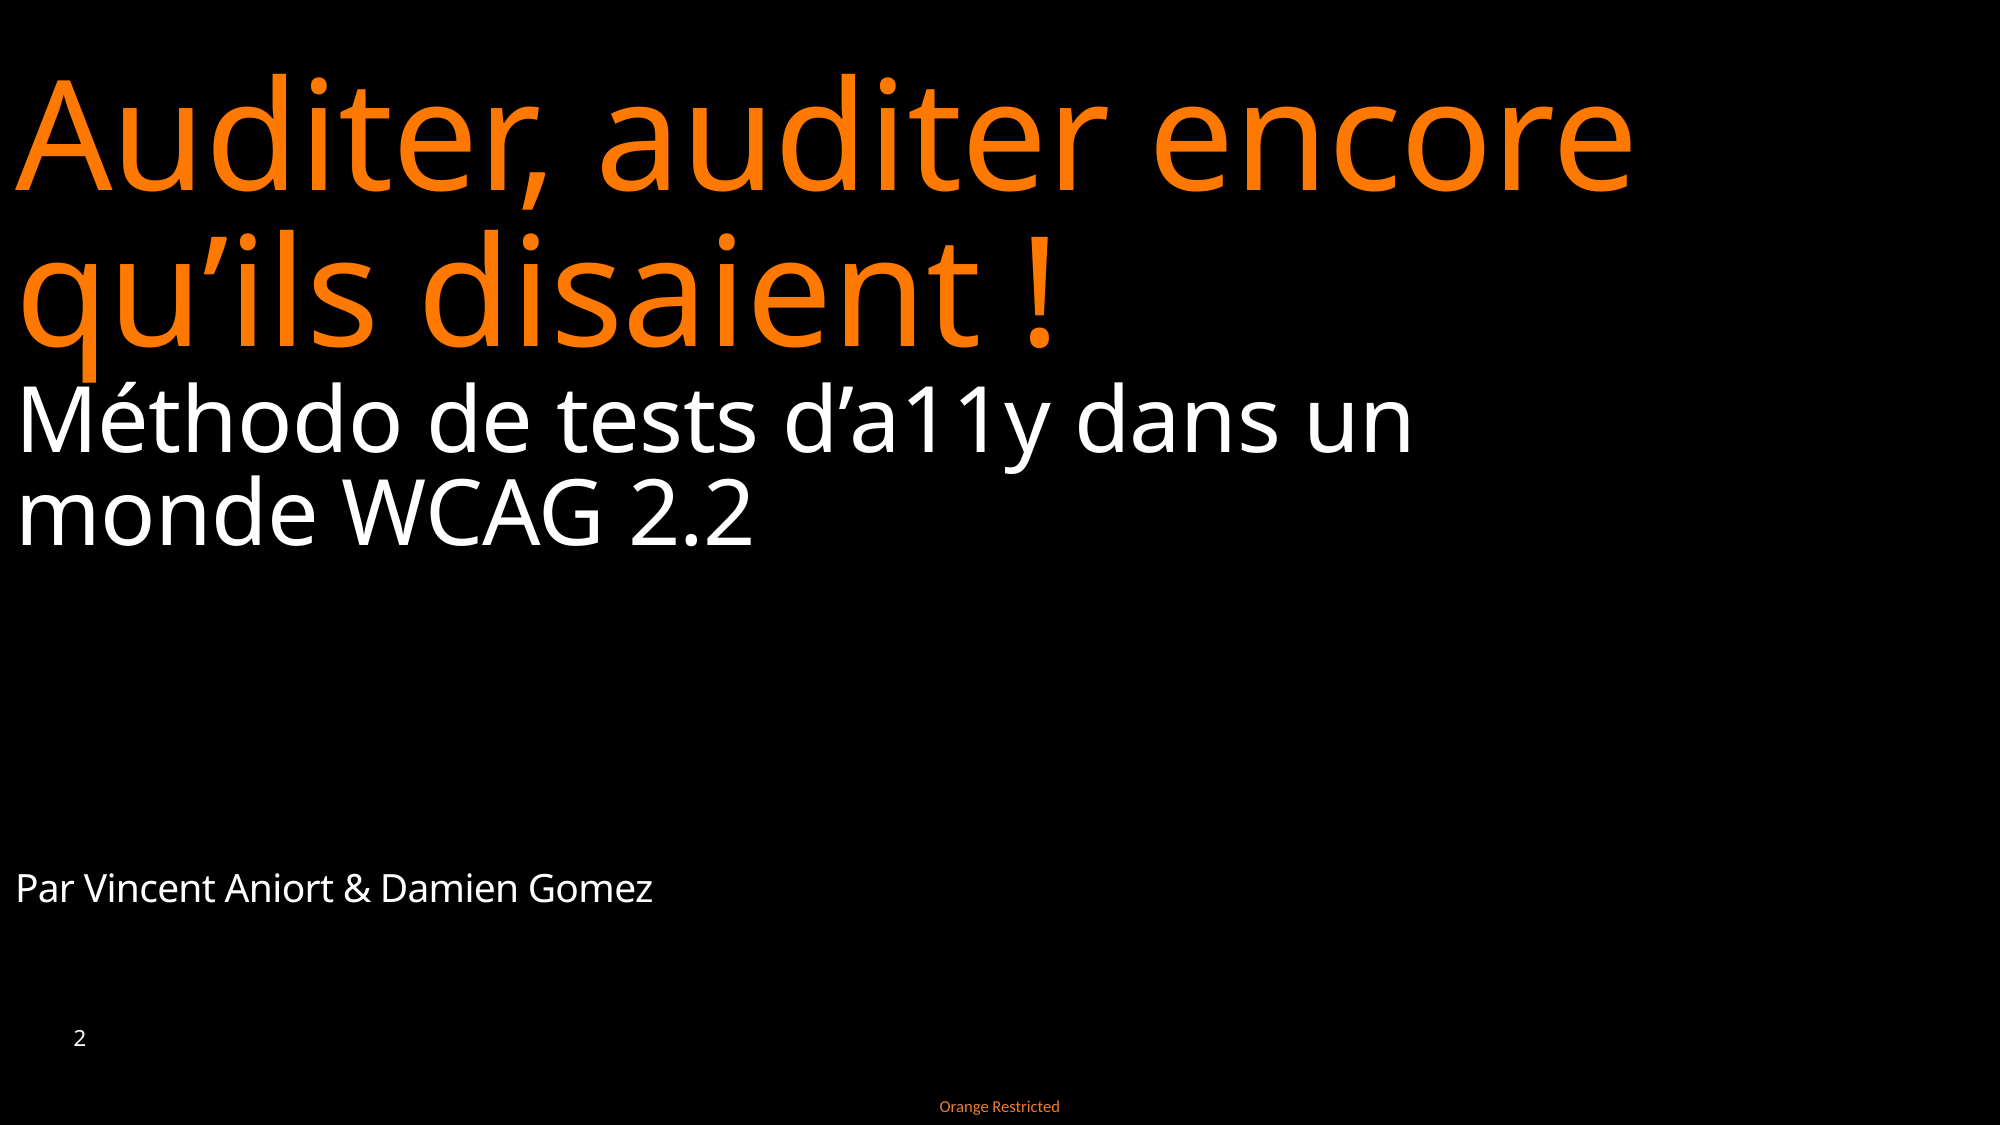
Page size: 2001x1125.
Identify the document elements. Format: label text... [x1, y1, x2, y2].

title Auditer, auditer encore qu’ils disaient ! Méthodo de tests d’a11y dans un monde WCAG 2.2 Par Vincent Aniort & Damien Gomez [0, 58, 1666, 919]
